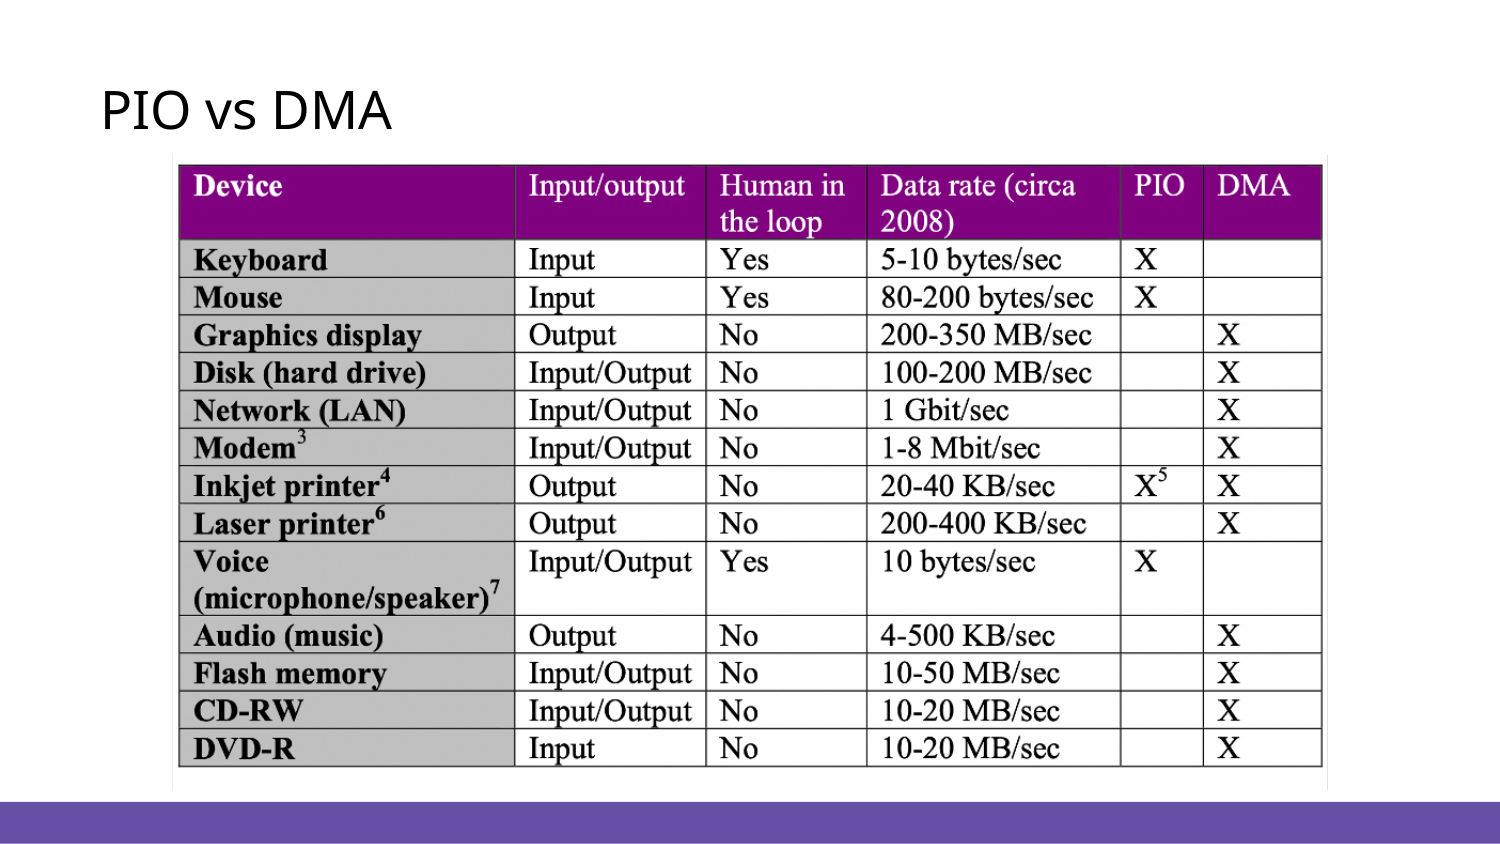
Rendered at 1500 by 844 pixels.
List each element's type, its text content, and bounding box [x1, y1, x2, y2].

title PIO vs DMA [85, 61, 1415, 156]
picture [171, 155, 1329, 790]
